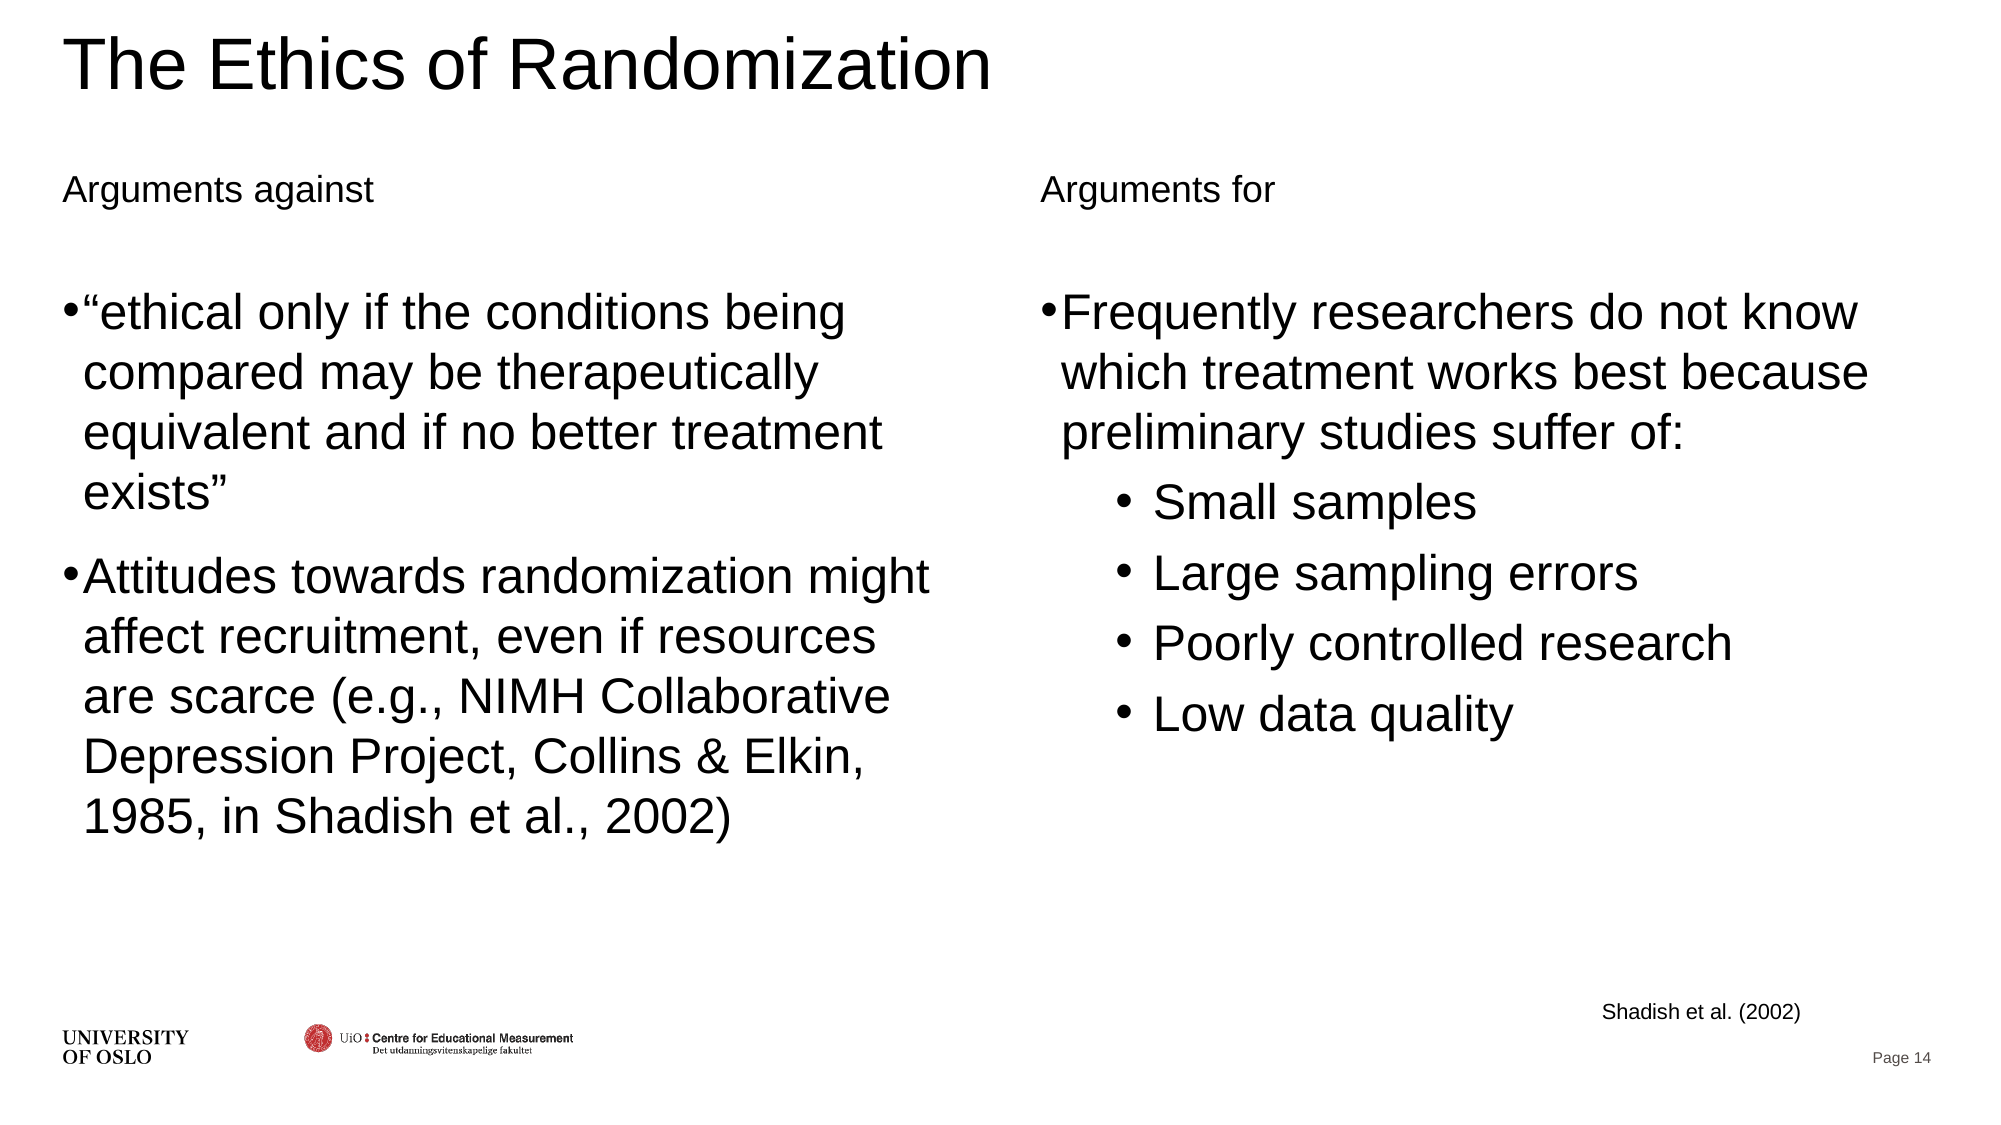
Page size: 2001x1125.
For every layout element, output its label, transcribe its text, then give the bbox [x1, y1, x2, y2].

picture [301, 1021, 597, 1067]
list Arguments for [1040, 164, 1938, 246]
list “ethical only if the conditions being compared may be therapeutically equivalent and if no better treatment exists” Attitudes towards randomization might affect recruitment, even if resources are scarce (e.g., NIMH Collaborative Depression Project, Collins & Elkin, 1985, in Shadish et al., 2002) [62, 279, 960, 994]
list Frequently researchers do not know which treatment works best because preliminary studies suffer of: Small samples Large sampling errors Poorly controlled research Low data quality [1040, 279, 1938, 994]
subtitle Arguments against [62, 164, 960, 246]
slide_number Page 14 [1848, 1027, 1947, 1088]
text_box Shadish et al. (2002) [1601, 981, 1849, 1025]
footer [301, 1024, 548, 1067]
picture [62, 1030, 189, 1064]
title The Ethics of Randomization [62, 26, 1938, 151]
